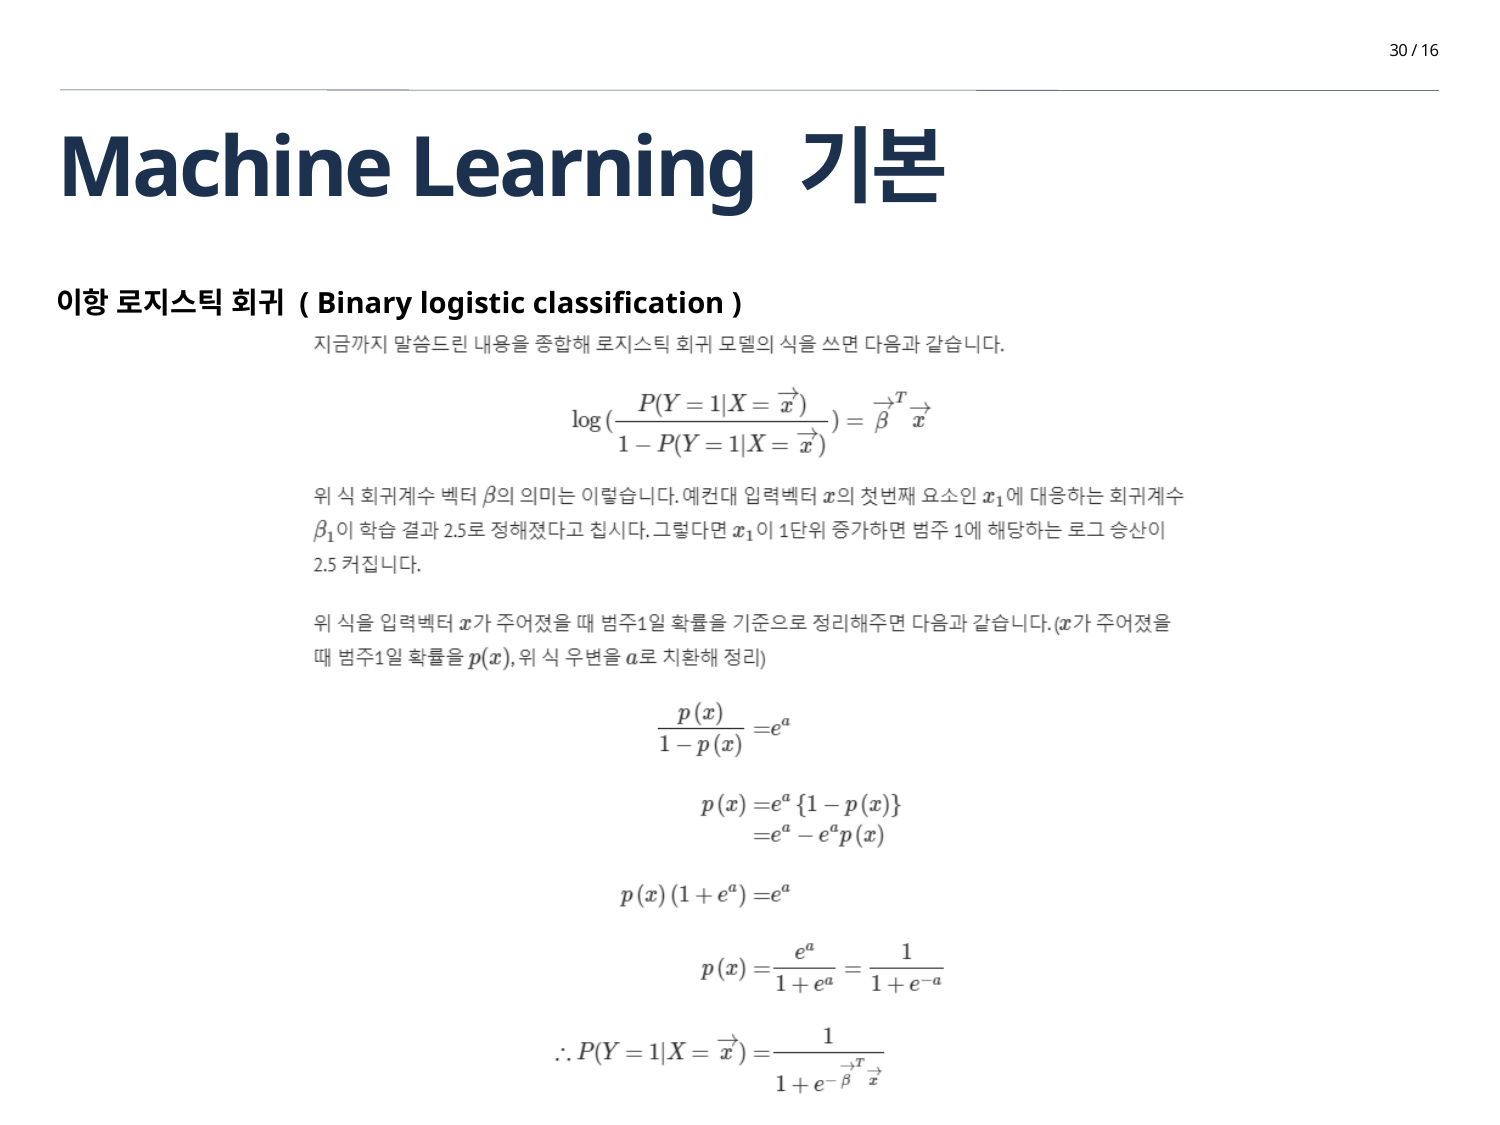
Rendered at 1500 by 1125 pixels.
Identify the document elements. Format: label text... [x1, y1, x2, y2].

text_box 이항 로지스틱 회귀 ( Binary logistic classification ) [41, 276, 1454, 1125]
title Machine Learning 기본 [42, 114, 1191, 211]
picture [310, 333, 1186, 1101]
text_box 30 / 16 [1193, 32, 1455, 70]
